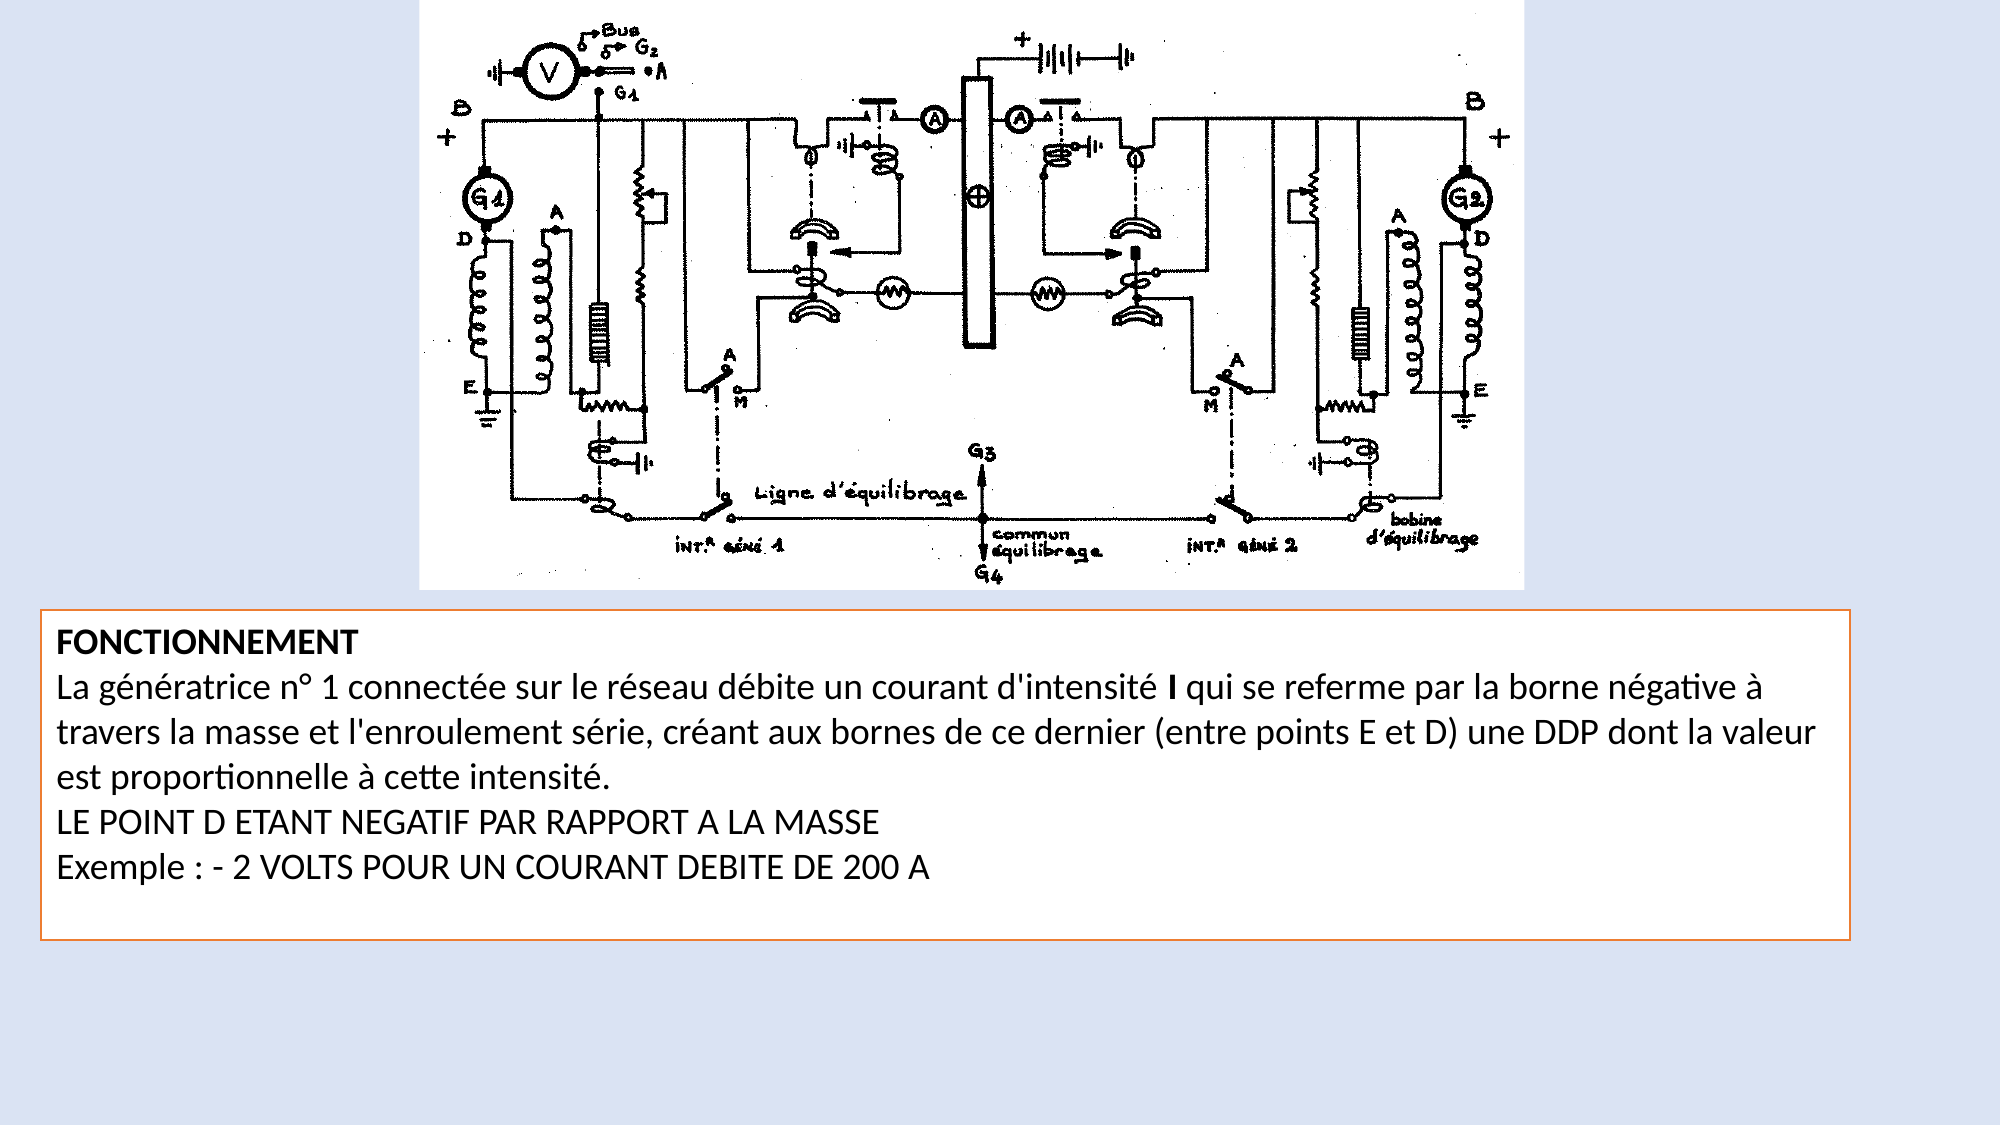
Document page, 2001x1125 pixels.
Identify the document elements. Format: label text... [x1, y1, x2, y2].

text_box FONCTIONNEMENT La génératrice n° 1 connectée sur le réseau débite un courant d'intensité I qui se referme par la borne négative à travers la masse et l'enroulement série, créant aux bornes de ce dernier (entre points E et D) une DDP dont la valeur est proportionnelle à cette intensité. LE POINT D ETANT NEGATIF PAR RAPPORT A LA MASSE Exemple : - 2 VOLTS POUR UN COURANT DEBITE DE 200 A [40, 609, 1851, 941]
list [419, 0, 1525, 590]
